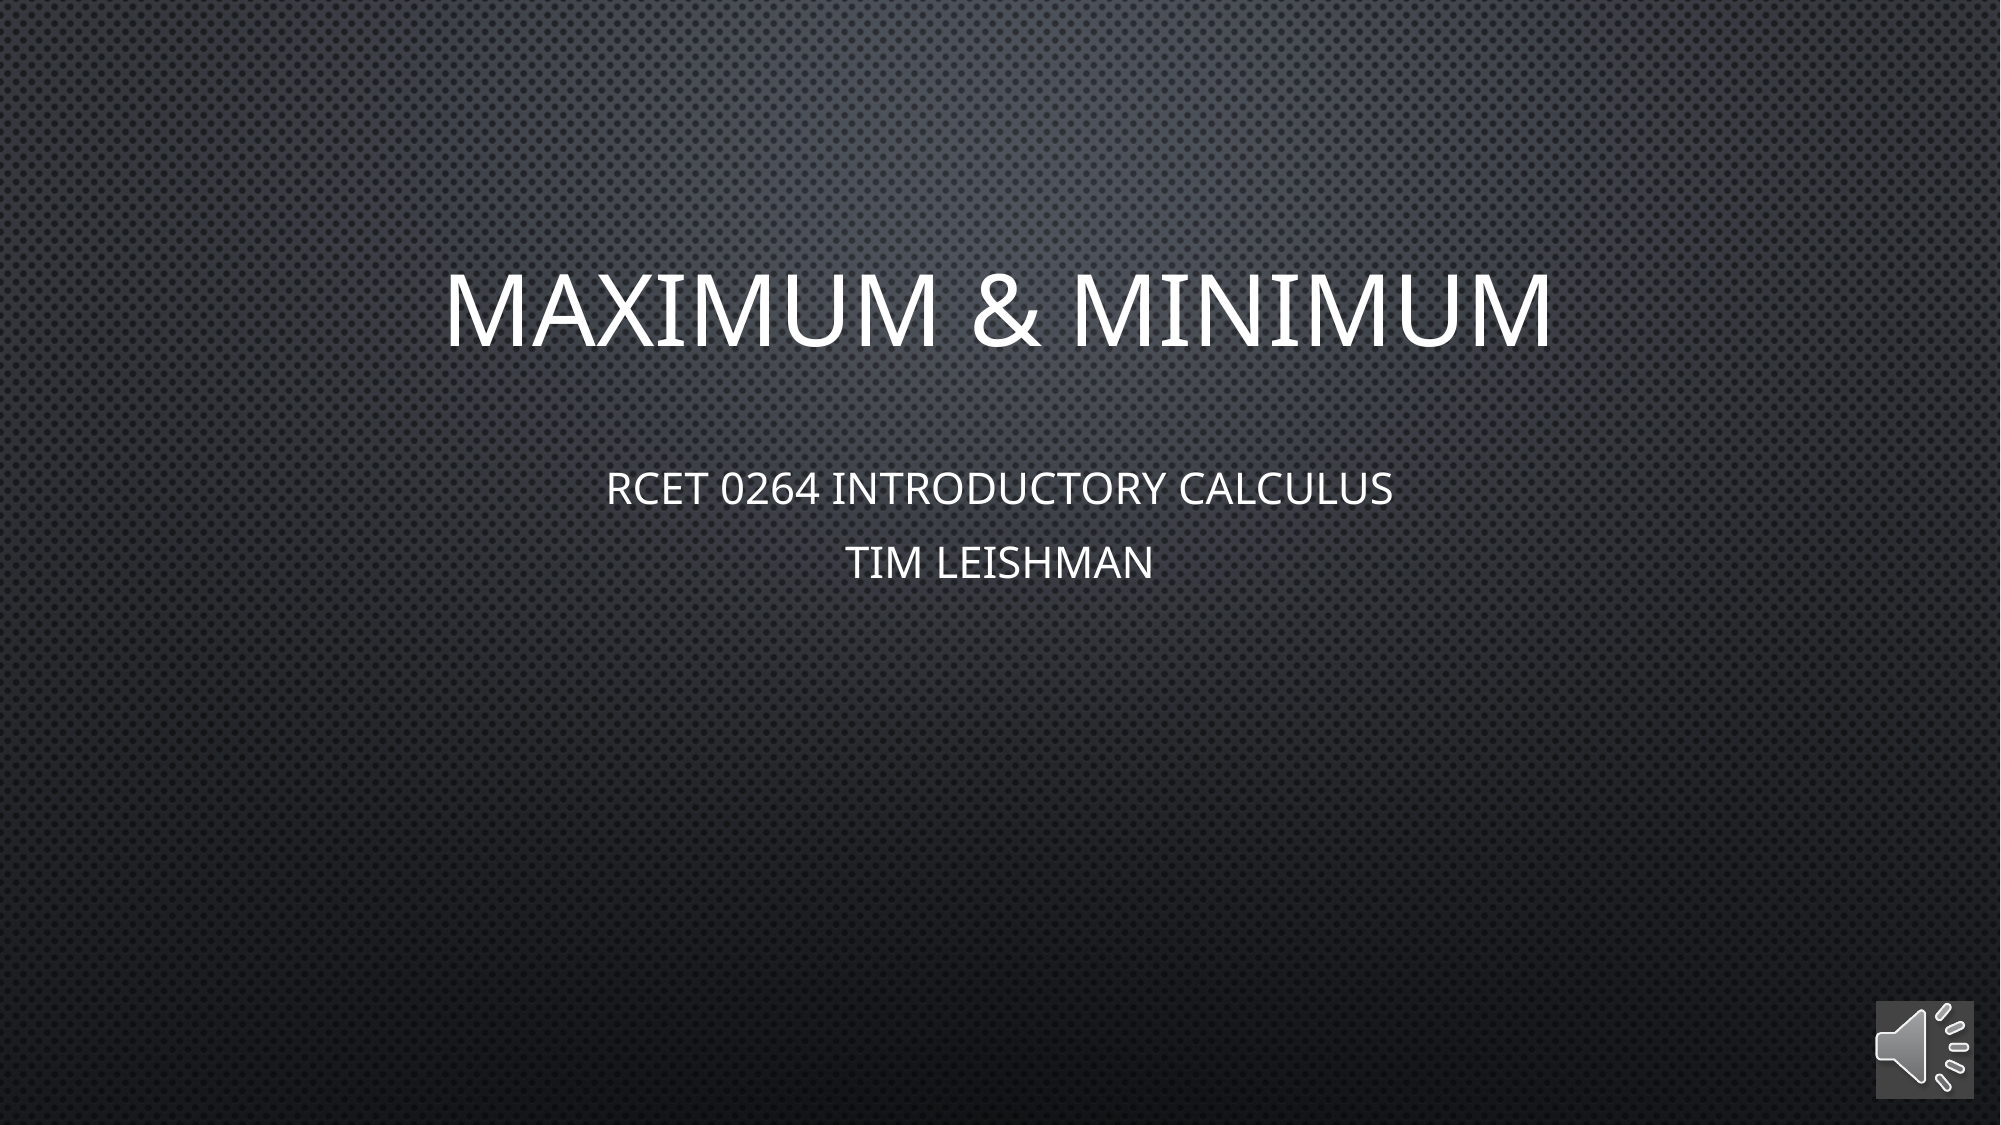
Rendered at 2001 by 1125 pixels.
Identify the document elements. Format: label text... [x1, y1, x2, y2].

subtitle RCET 0264 Introductory Calculus Tim Leishman [288, 453, 1712, 766]
picture [1874, 999, 1976, 1101]
title Maximum & Minimum [288, 111, 1712, 425]
